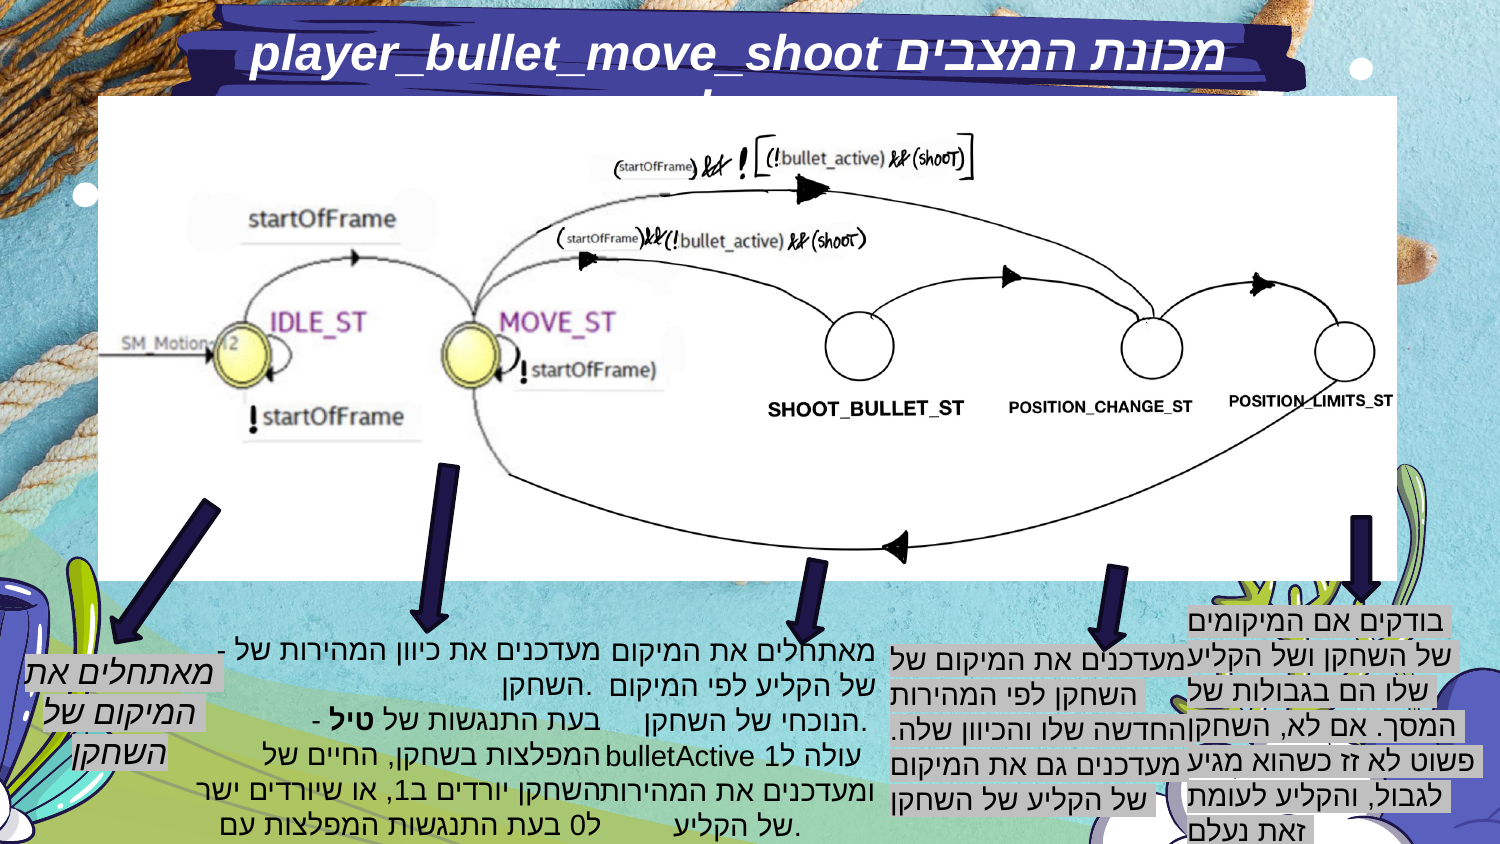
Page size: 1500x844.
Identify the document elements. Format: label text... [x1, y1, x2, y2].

text_box [126, 589, 167, 643]
text_box [1087, 589, 1127, 652]
text_box [1346, 589, 1377, 595]
text_box [409, 589, 450, 623]
text_box בודקים אם המיקומים של השחקן ושל הקליע שלו הם בגבולות של המסך. אם לא, השחקן פשוט לא זז כשהוא מגיע לגבול, והקליע לעומת זאת נעלם [1172, 595, 1500, 844]
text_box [0, 434, 122, 844]
picture [0, 0, 1500, 581]
text_box מעדכנים את המיקום של השחקן לפי המהירות החדשה שלו והכיוון שלה. מעדכנים גם את המיקום של הקליע של השחקן [875, 633, 1172, 824]
text_box [785, 589, 824, 624]
text_box מאתחלים את המיקום של השחקן [126, 643, 178, 779]
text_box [164, 5, 1313, 94]
text_box מאתחלים את המיקום של הקליע לפי המיקום הנוכחי של השחקן. bulletActive עולה ל1 ומעדכנים את המהירות של הקליע. [584, 624, 892, 844]
text_box - מעדכנים את כיוון המהירות של השחקן. - בעת התנגשות של טיל המפלצות בשחקן, החיים של השחקן יורדים ב1, או שיורדים ישר ל0 בעת התנגשות המפלצות עם השחקן או המגנים. [178, 623, 617, 844]
